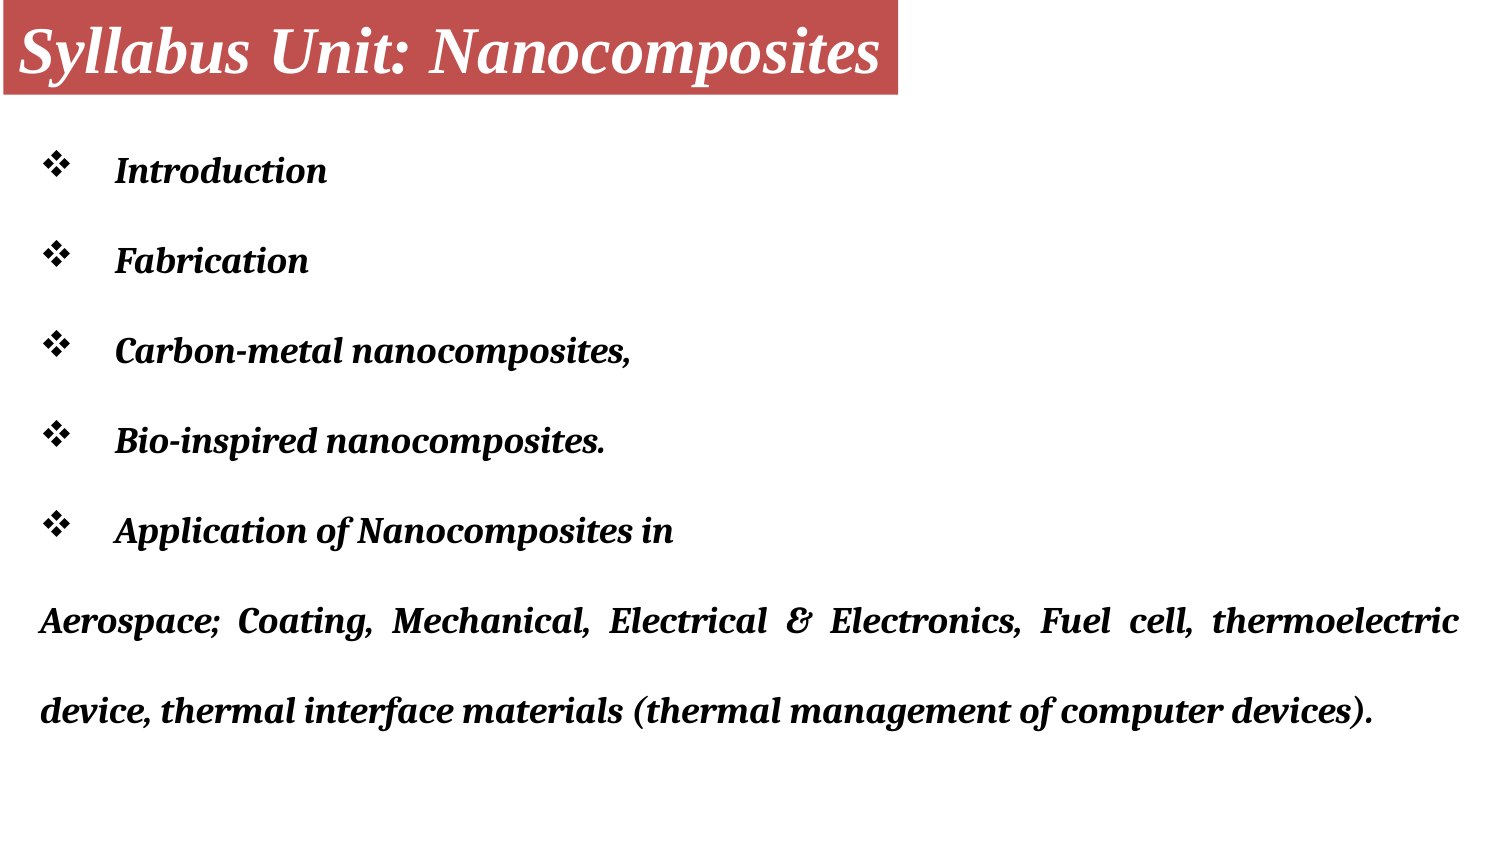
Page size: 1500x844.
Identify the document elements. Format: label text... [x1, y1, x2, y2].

text_box Syllabus Unit: Nanocomposites [3, 0, 899, 95]
text_box Introduction Fabrication Carbon-metal nanocomposites, Bio-inspired nanocomposites. Application of Nanocomposites in Aerospace; Coating, Mechanical, Electrical & Electronics, Fuel cell, thermoelectric device, thermal interface materials (thermal management of computer devices). [24, 93, 1475, 739]
